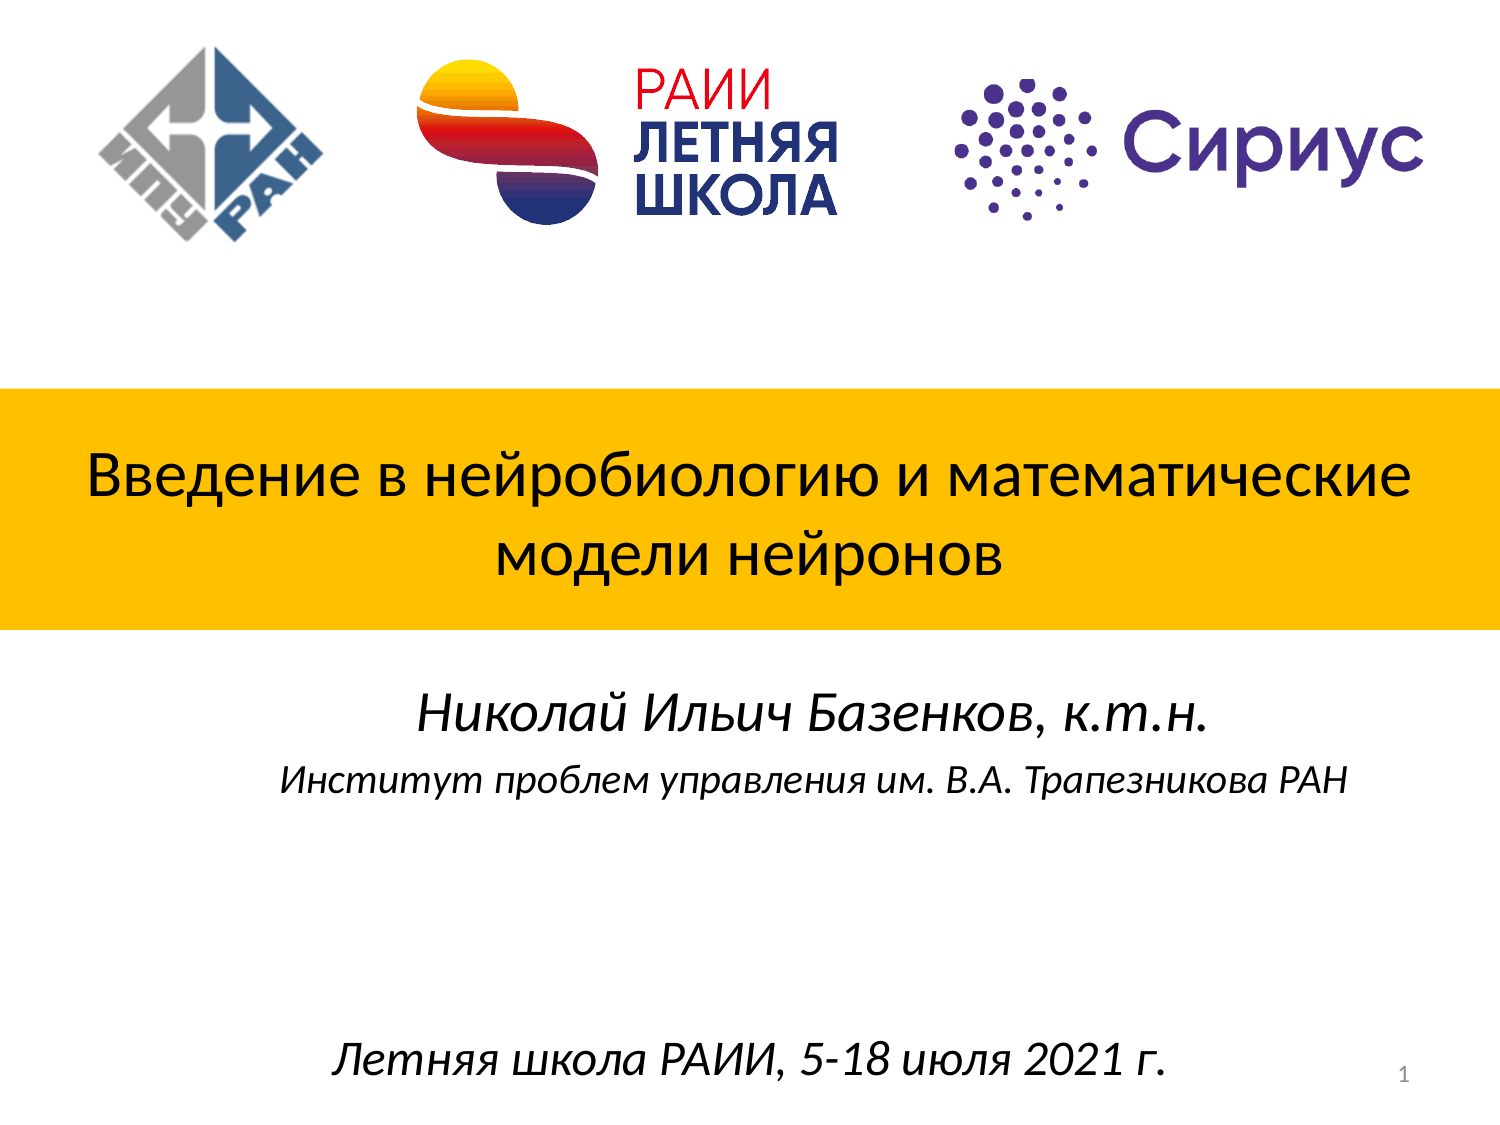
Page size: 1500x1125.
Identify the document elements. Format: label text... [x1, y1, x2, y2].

text_box Летняя школа РАИИ, 5-18 июля 2021 г. [76, 1017, 1424, 1125]
picture [383, 27, 892, 258]
title Введение в нейробиологию и математические модели нейронов [0, 388, 1500, 630]
picture [954, 78, 1448, 222]
picture [90, 27, 331, 254]
subtitle Николай Ильич Базенков, к.т.н. Институт проблем управления им. В.А. Трапезникова РАН [239, 666, 1388, 823]
